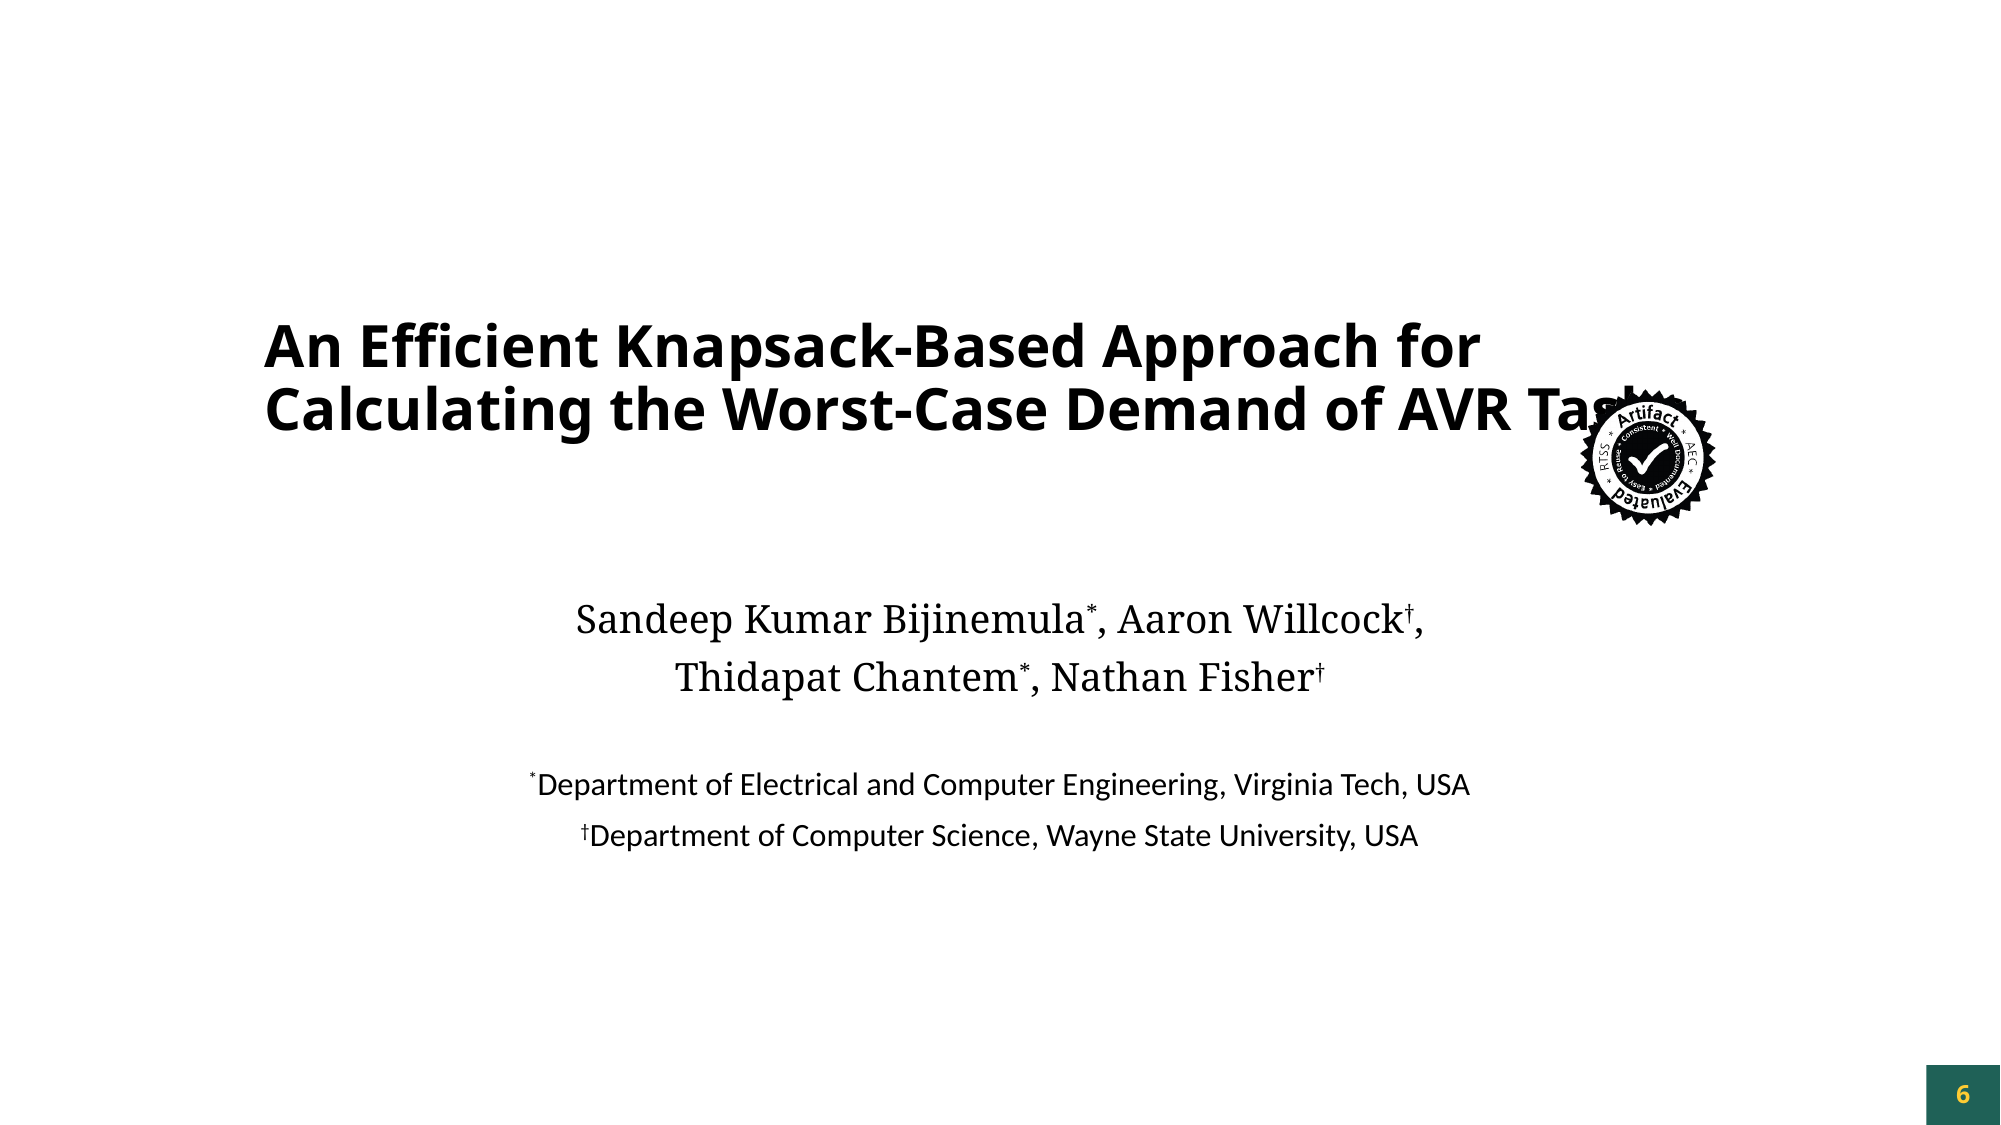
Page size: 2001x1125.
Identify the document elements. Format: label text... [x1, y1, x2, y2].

subtitle Sandeep Kumar Bijinemula*, Aaron Willcock†, Thidapat Chantem*, Nathan Fisher† *Department of Electrical and Computer Engineering, Virginia Tech, USA †Department of Computer Science, Wayne State University, USA [249, 590, 1750, 863]
slide_number 6 [1926, 1065, 2000, 1125]
picture [1574, 383, 1722, 532]
title An Efficient Knapsack-Based Approach for Calculating the Worst-Case Demand of AVR Tasks [249, 184, 1750, 576]
